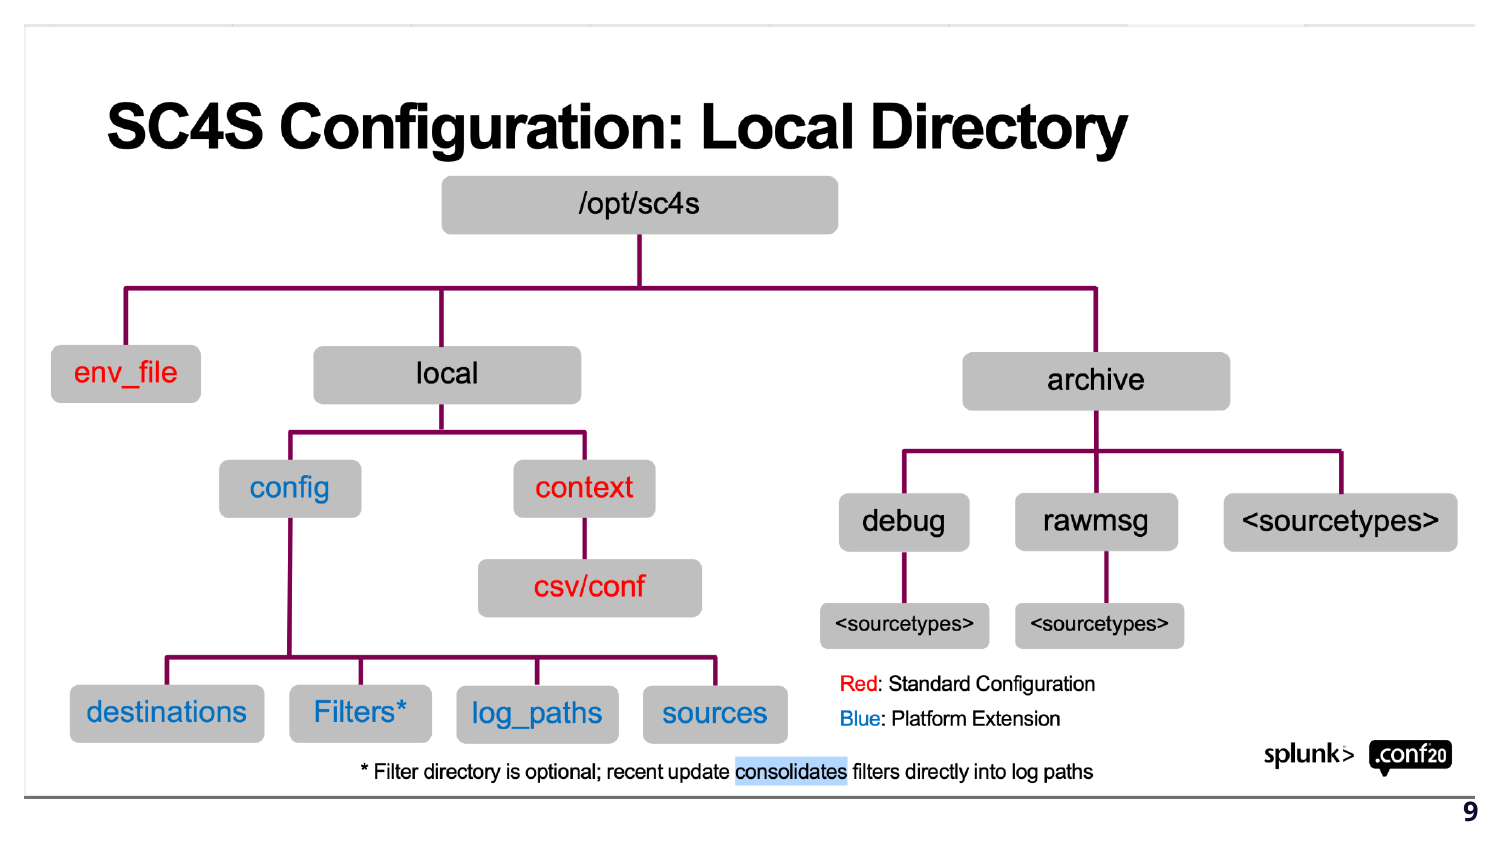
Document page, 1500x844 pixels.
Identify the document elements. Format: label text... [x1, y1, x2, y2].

slide_number 9 [1403, 779, 1494, 844]
picture [24, 24, 1476, 799]
